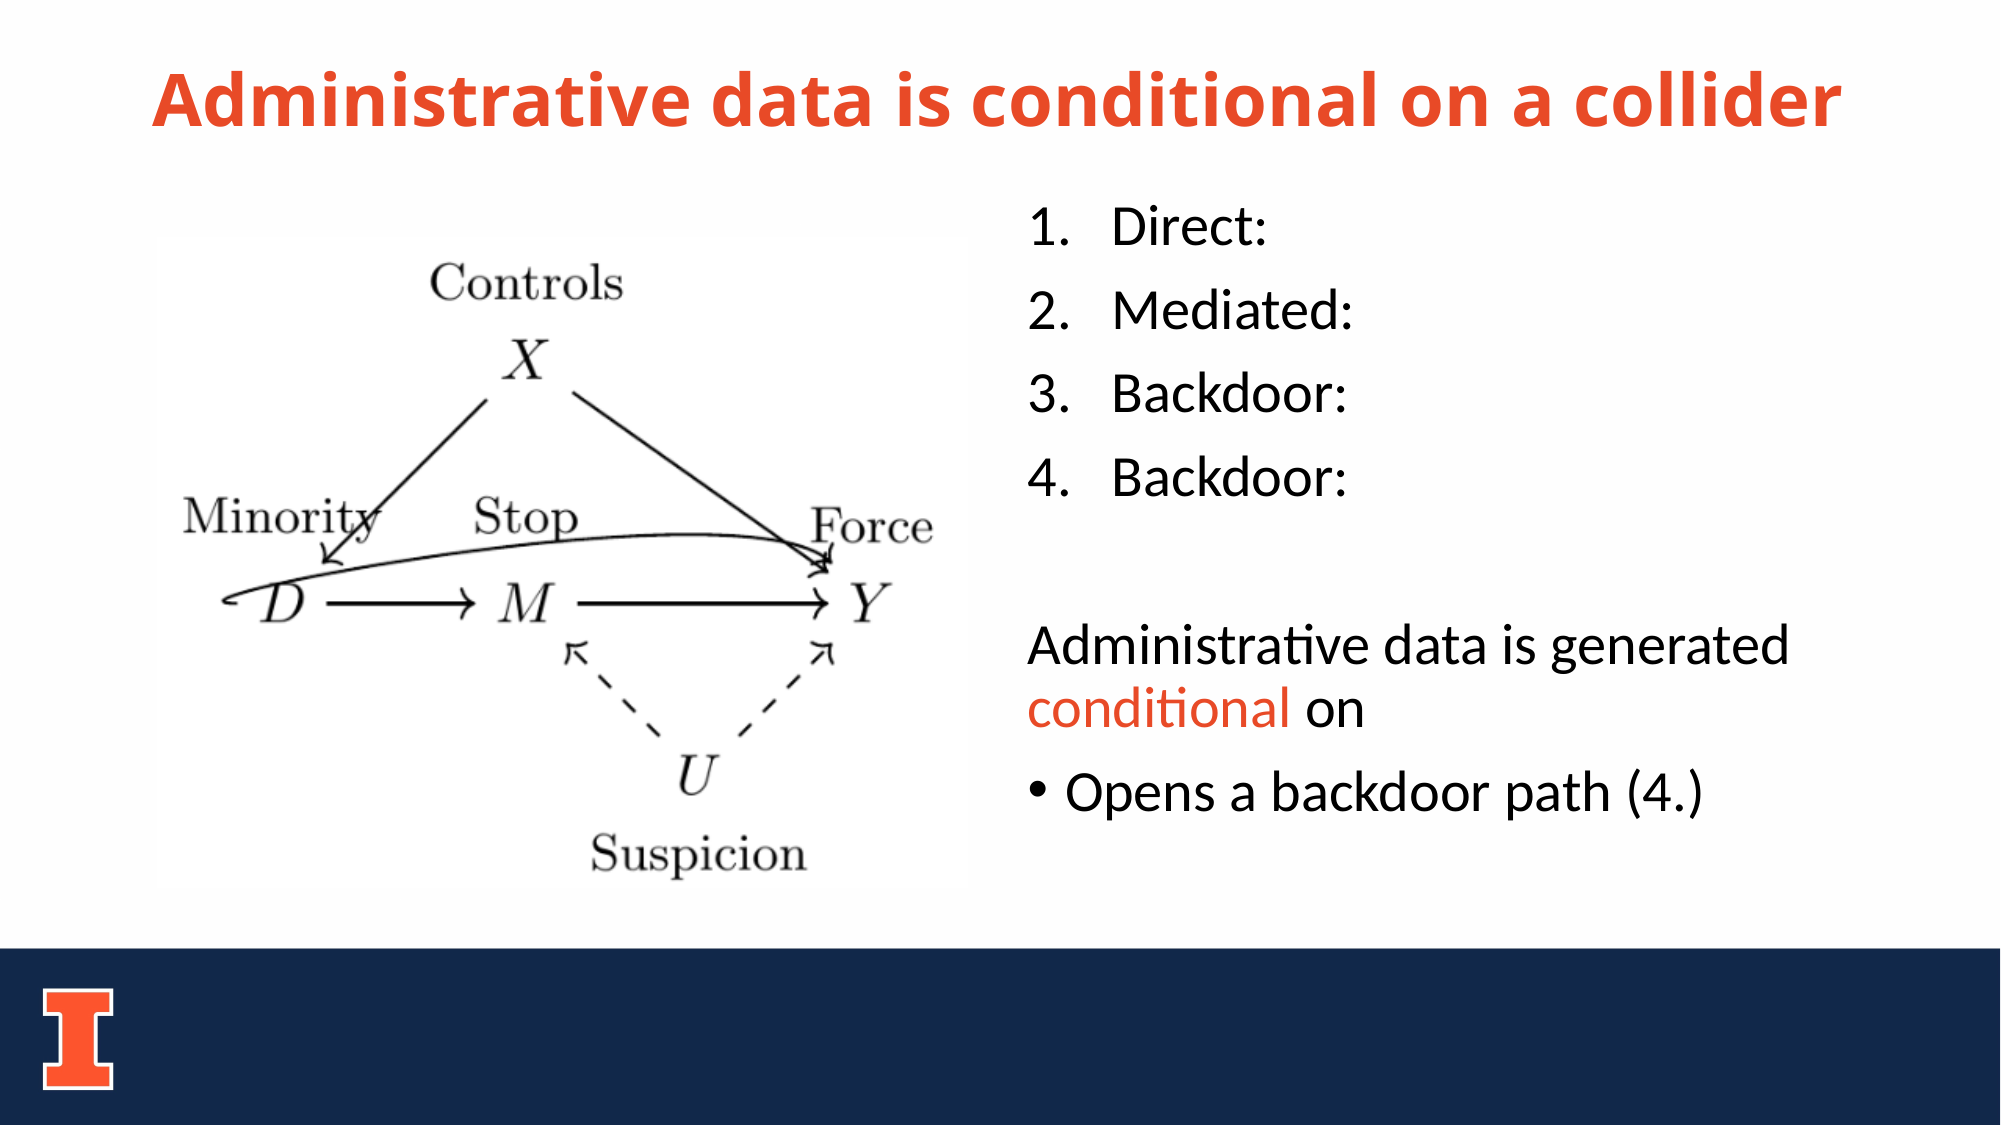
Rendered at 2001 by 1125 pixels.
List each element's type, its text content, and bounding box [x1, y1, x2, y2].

picture [0, 0, 2001, 1125]
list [157, 237, 968, 888]
title Administrative data is conditional on a collider [137, 56, 1863, 155]
